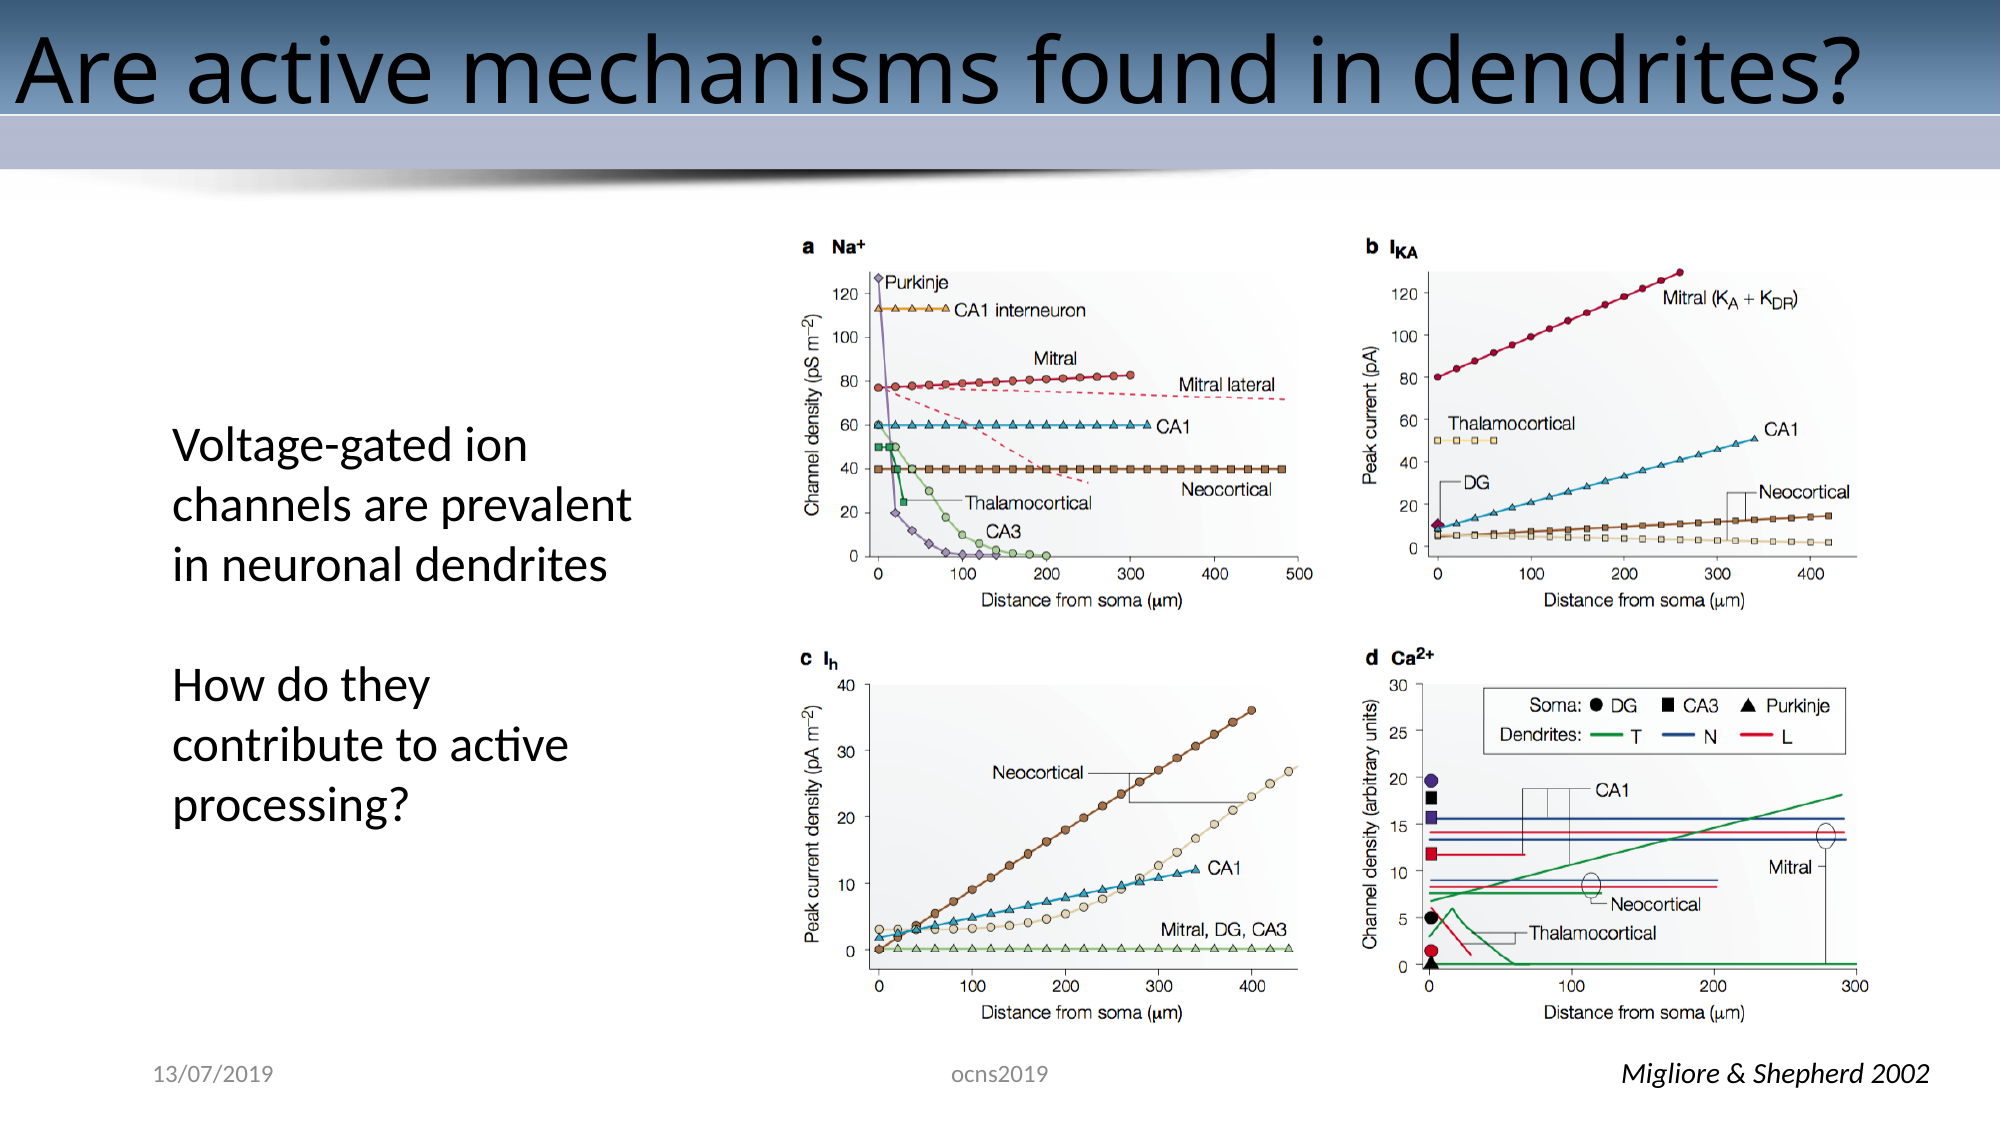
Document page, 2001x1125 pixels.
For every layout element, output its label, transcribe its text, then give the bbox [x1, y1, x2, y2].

picture [770, 207, 1890, 1033]
footer ocns2019 [662, 1042, 1338, 1103]
picture [0, 0, 2000, 201]
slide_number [137, 1042, 588, 1103]
text_box Migliore & Shepherd 2002 [1606, 1047, 1945, 1098]
text_box Voltage-gated ion channels are prevalent in neuronal dendrites How do they contribute to active processing? [157, 404, 663, 840]
